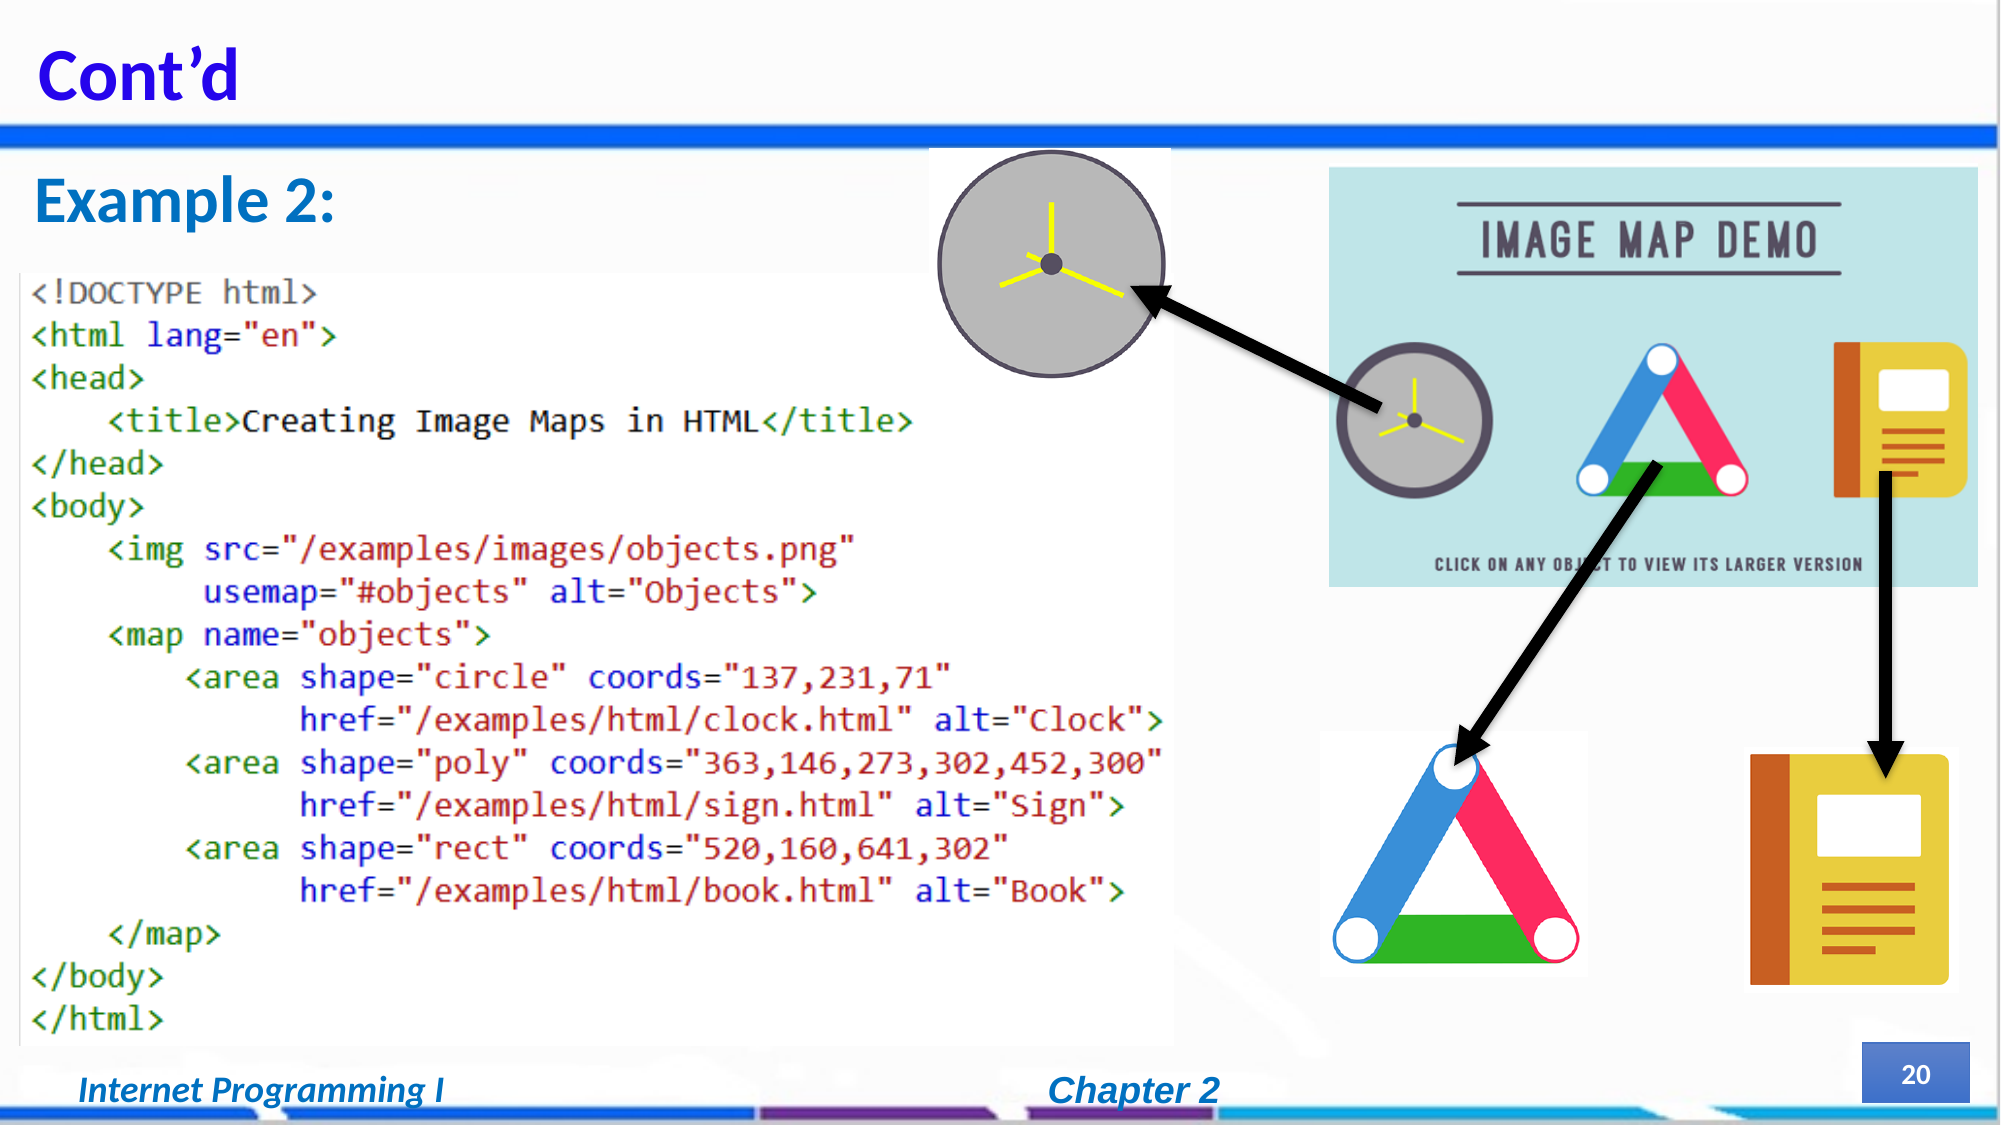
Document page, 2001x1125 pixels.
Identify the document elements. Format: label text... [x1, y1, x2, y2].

title Cont’d [23, 25, 1783, 128]
slide_number Internet Programming I [62, 1057, 672, 1118]
slide_number 20 [1862, 1042, 1970, 1103]
list Example 2: [19, 148, 928, 272]
footer Chapter 2 [884, 1058, 1385, 1119]
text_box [929, 148, 1979, 994]
picture [0, 0, 2001, 1125]
